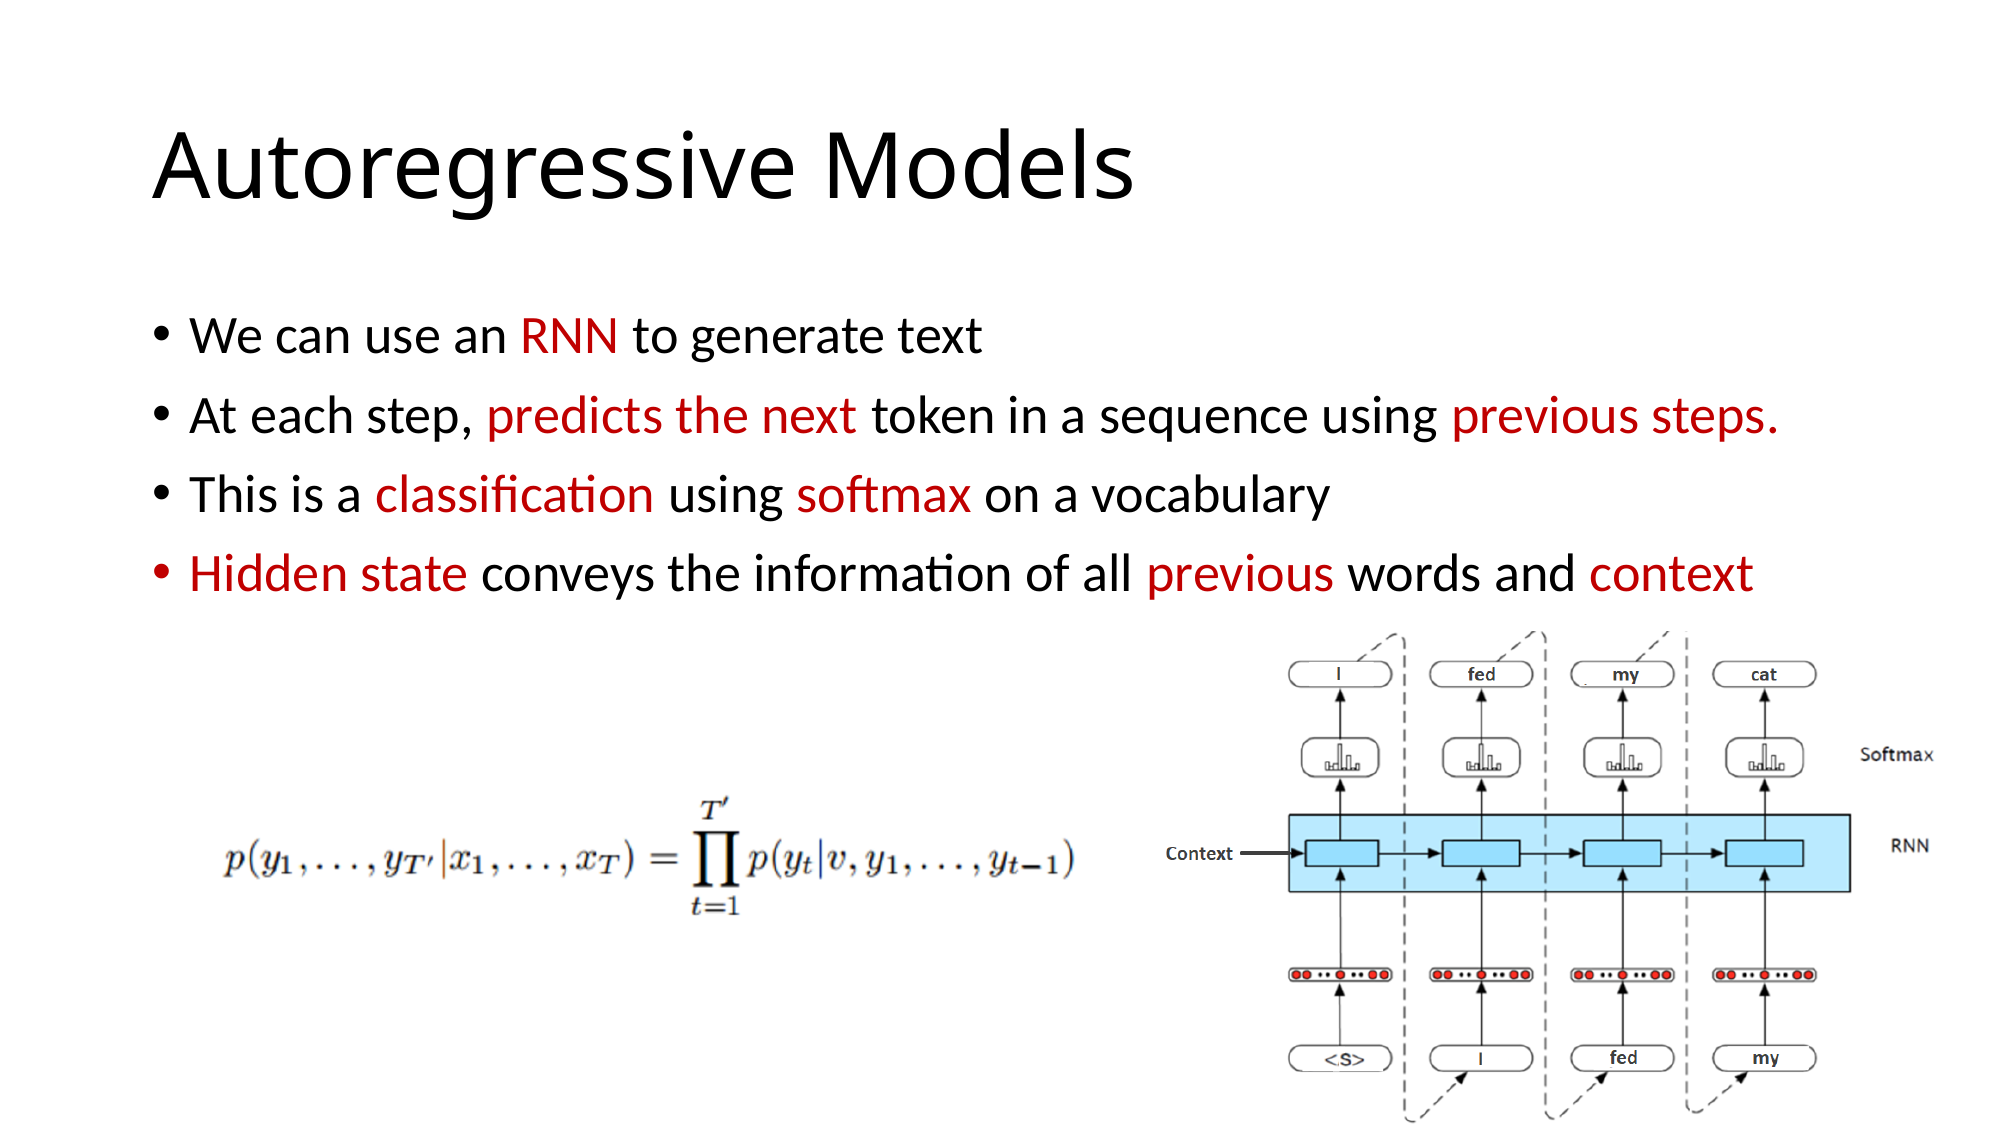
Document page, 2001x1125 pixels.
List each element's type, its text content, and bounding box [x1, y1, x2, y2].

list We can use an RNN to generate text At each step, predicts the next token in a sequence using previous steps. This is a classification using softmax on a vocabulary Hidden state conveys the information of all previous words and context [137, 299, 1938, 1014]
title Autoregressive Models [137, 59, 1863, 278]
picture [1160, 631, 1938, 1125]
picture [51, 793, 1143, 916]
